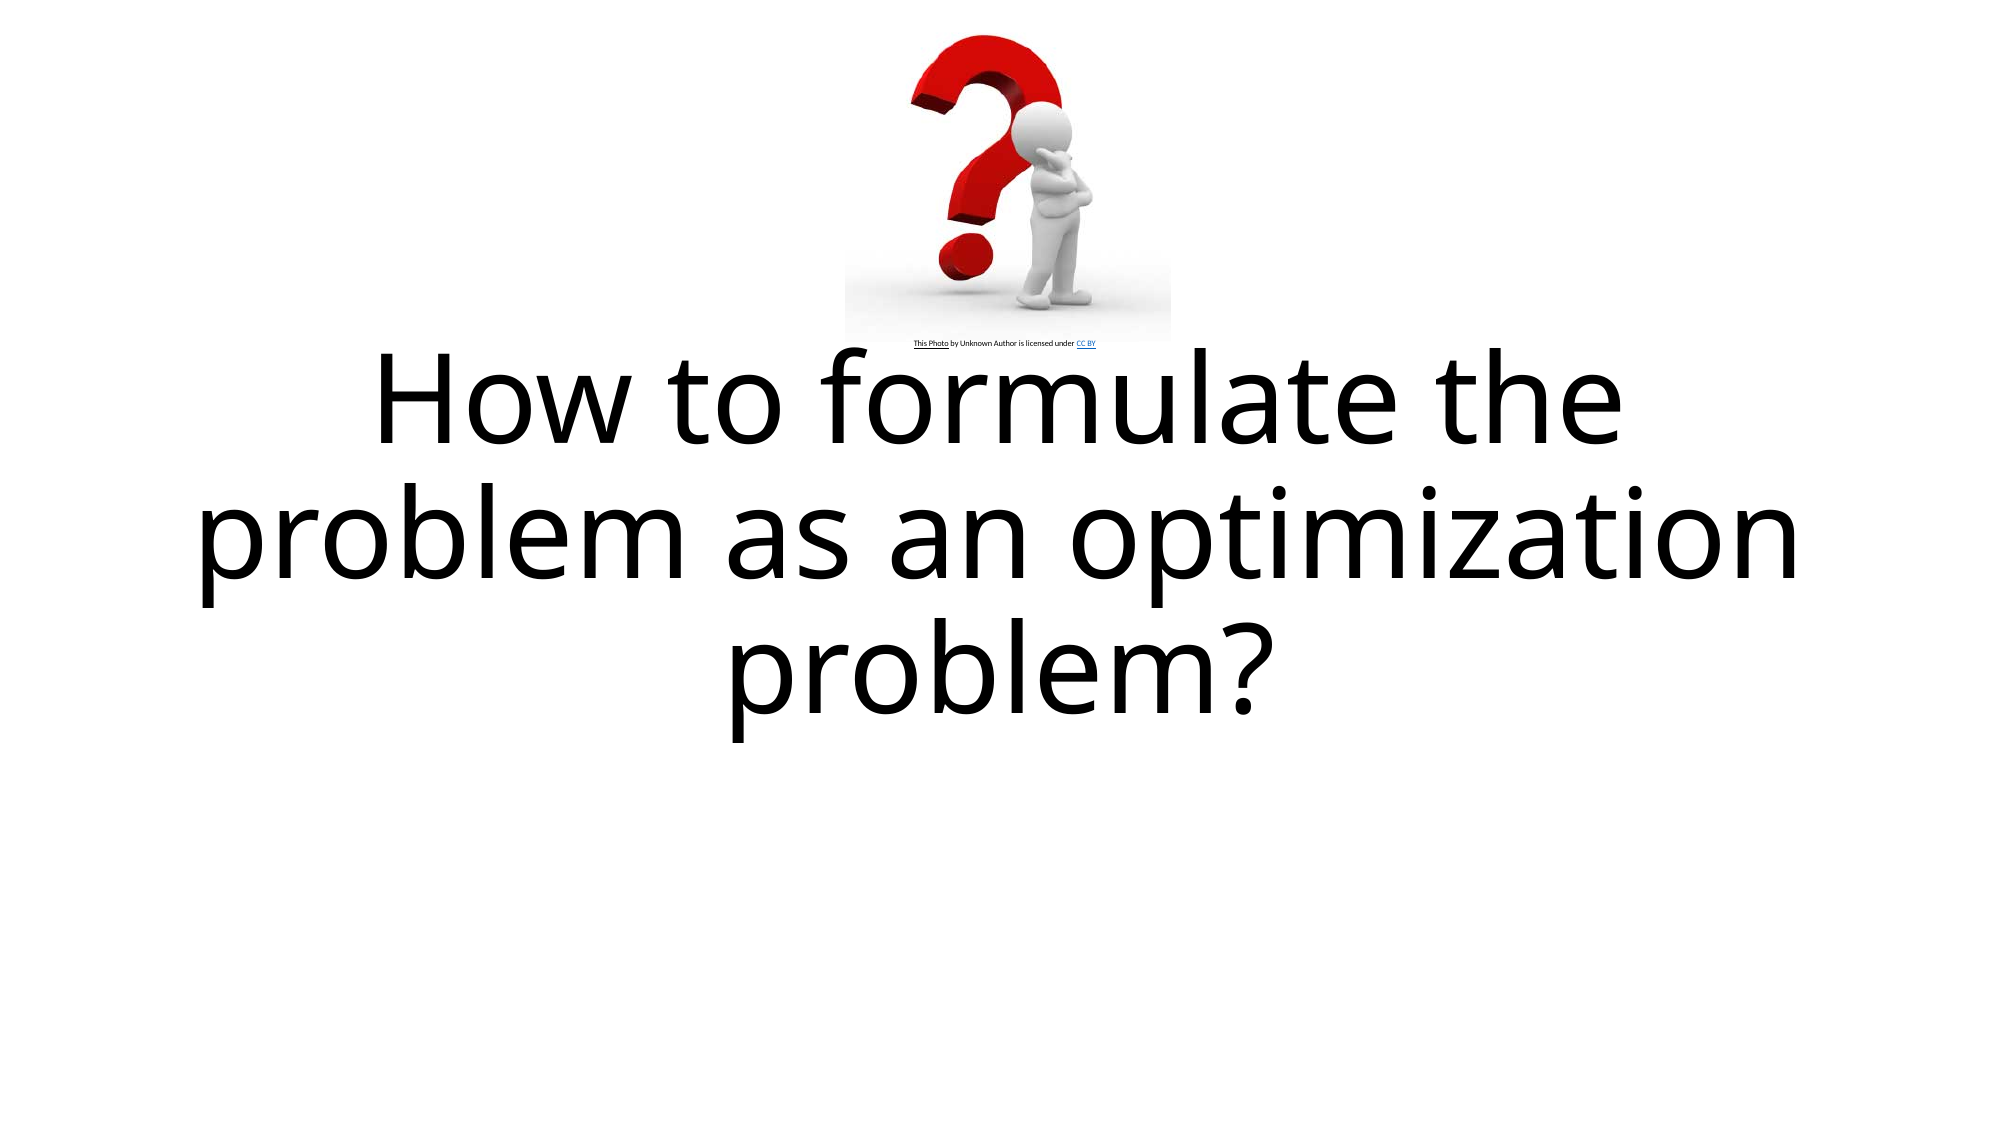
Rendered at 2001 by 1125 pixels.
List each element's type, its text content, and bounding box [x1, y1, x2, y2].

picture [845, 17, 1171, 342]
title How to formulate the problem as an optimization problem? [136, 280, 1862, 749]
text_box This Photo by Unknown Author is licensed under CC BY [842, 331, 1168, 356]
